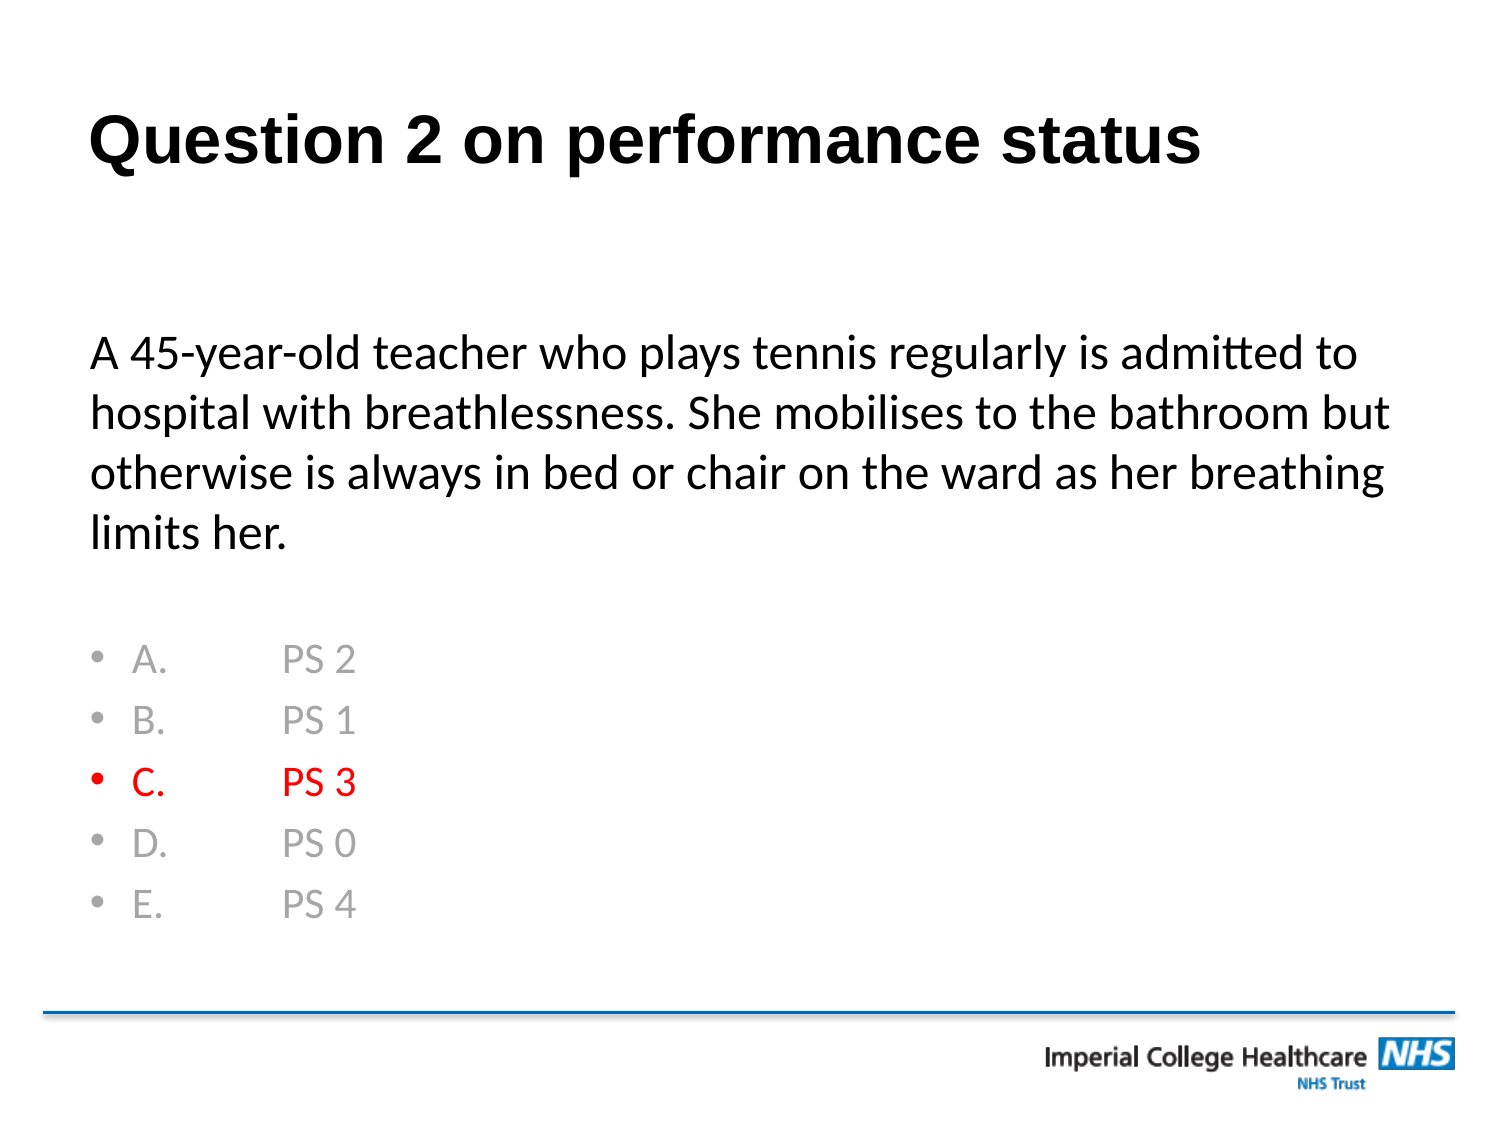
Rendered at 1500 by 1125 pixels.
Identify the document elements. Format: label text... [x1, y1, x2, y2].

title Question 2 on performance status [73, 87, 1424, 275]
list A 45-year-old teacher who plays tennis regularly is admitted to hospital with breathlessness. She mobilises to the bathroom but otherwise is always in bed or chair on the ward as her breathing limits her. A. PS 2 B. PS 1 C. PS 3 D. PS 0 E. PS 4 [75, 312, 1425, 938]
